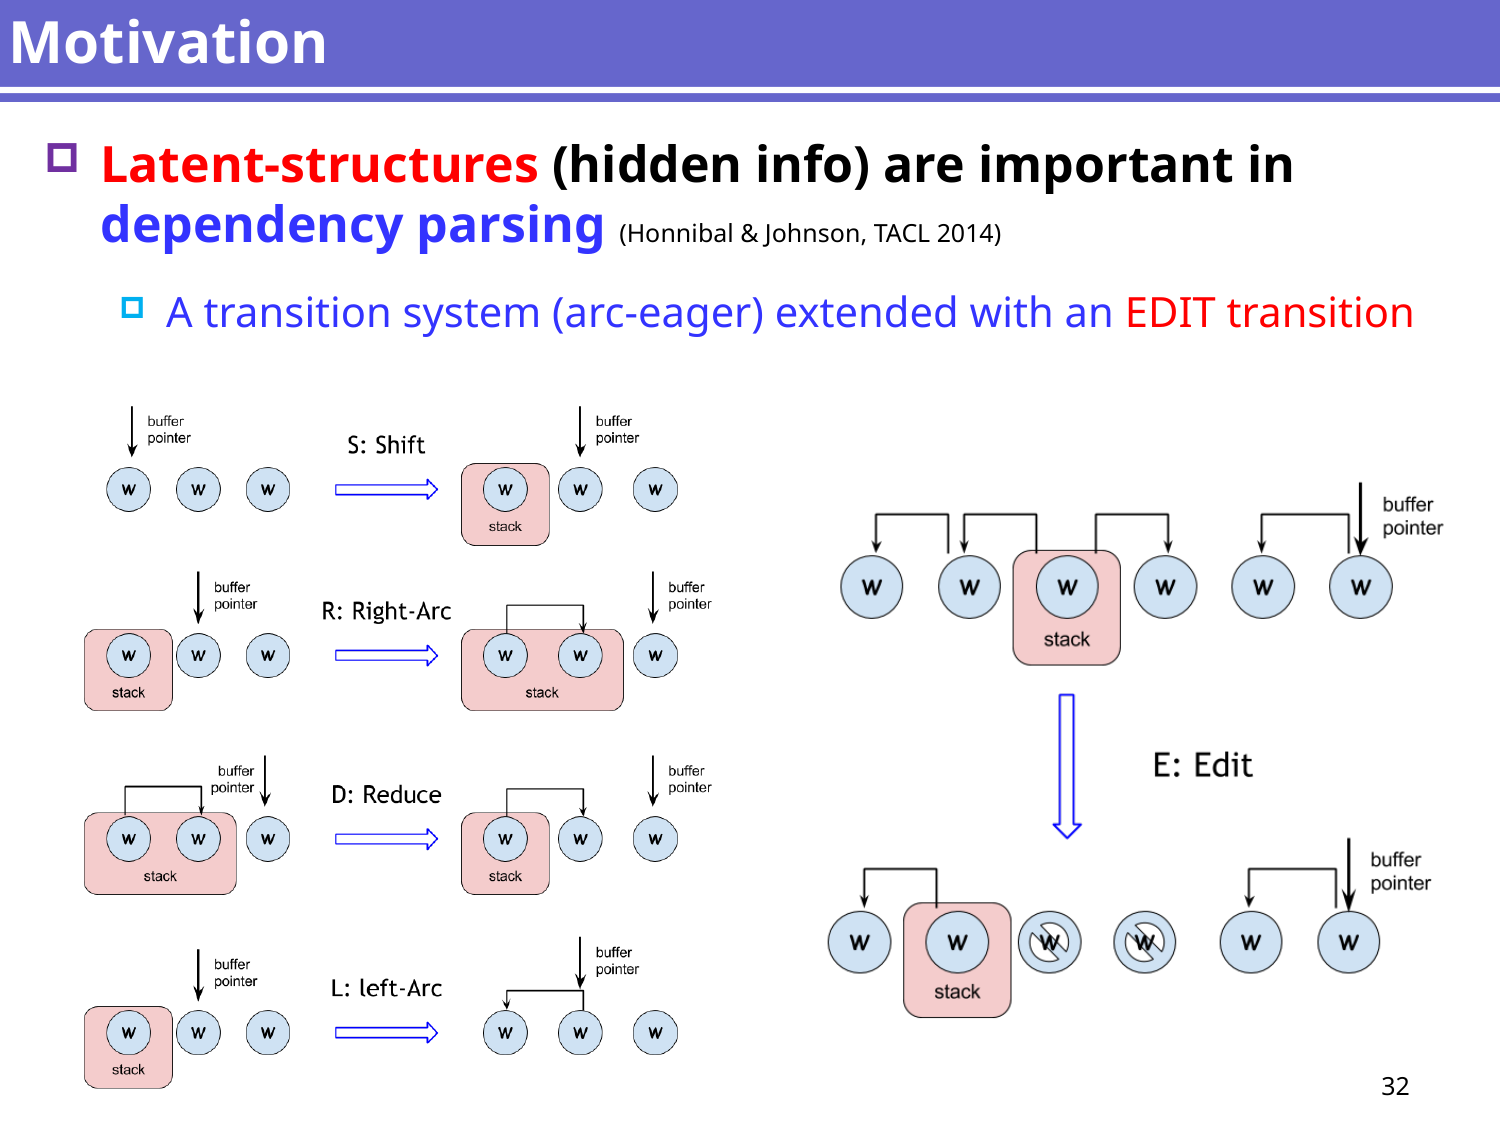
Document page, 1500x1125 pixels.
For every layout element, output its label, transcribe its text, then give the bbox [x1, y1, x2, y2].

picture [815, 466, 1479, 1035]
slide_number 32 [1293, 1058, 1425, 1112]
list Latent-structures (hidden info) are important in dependency parsing (Honnibal & Johnson, TACL 2014) A transition system (arc-eager) extended with an EDIT transition [29, 125, 1447, 1047]
picture [29, 388, 736, 1125]
title Motivation [0, 7, 1309, 73]
